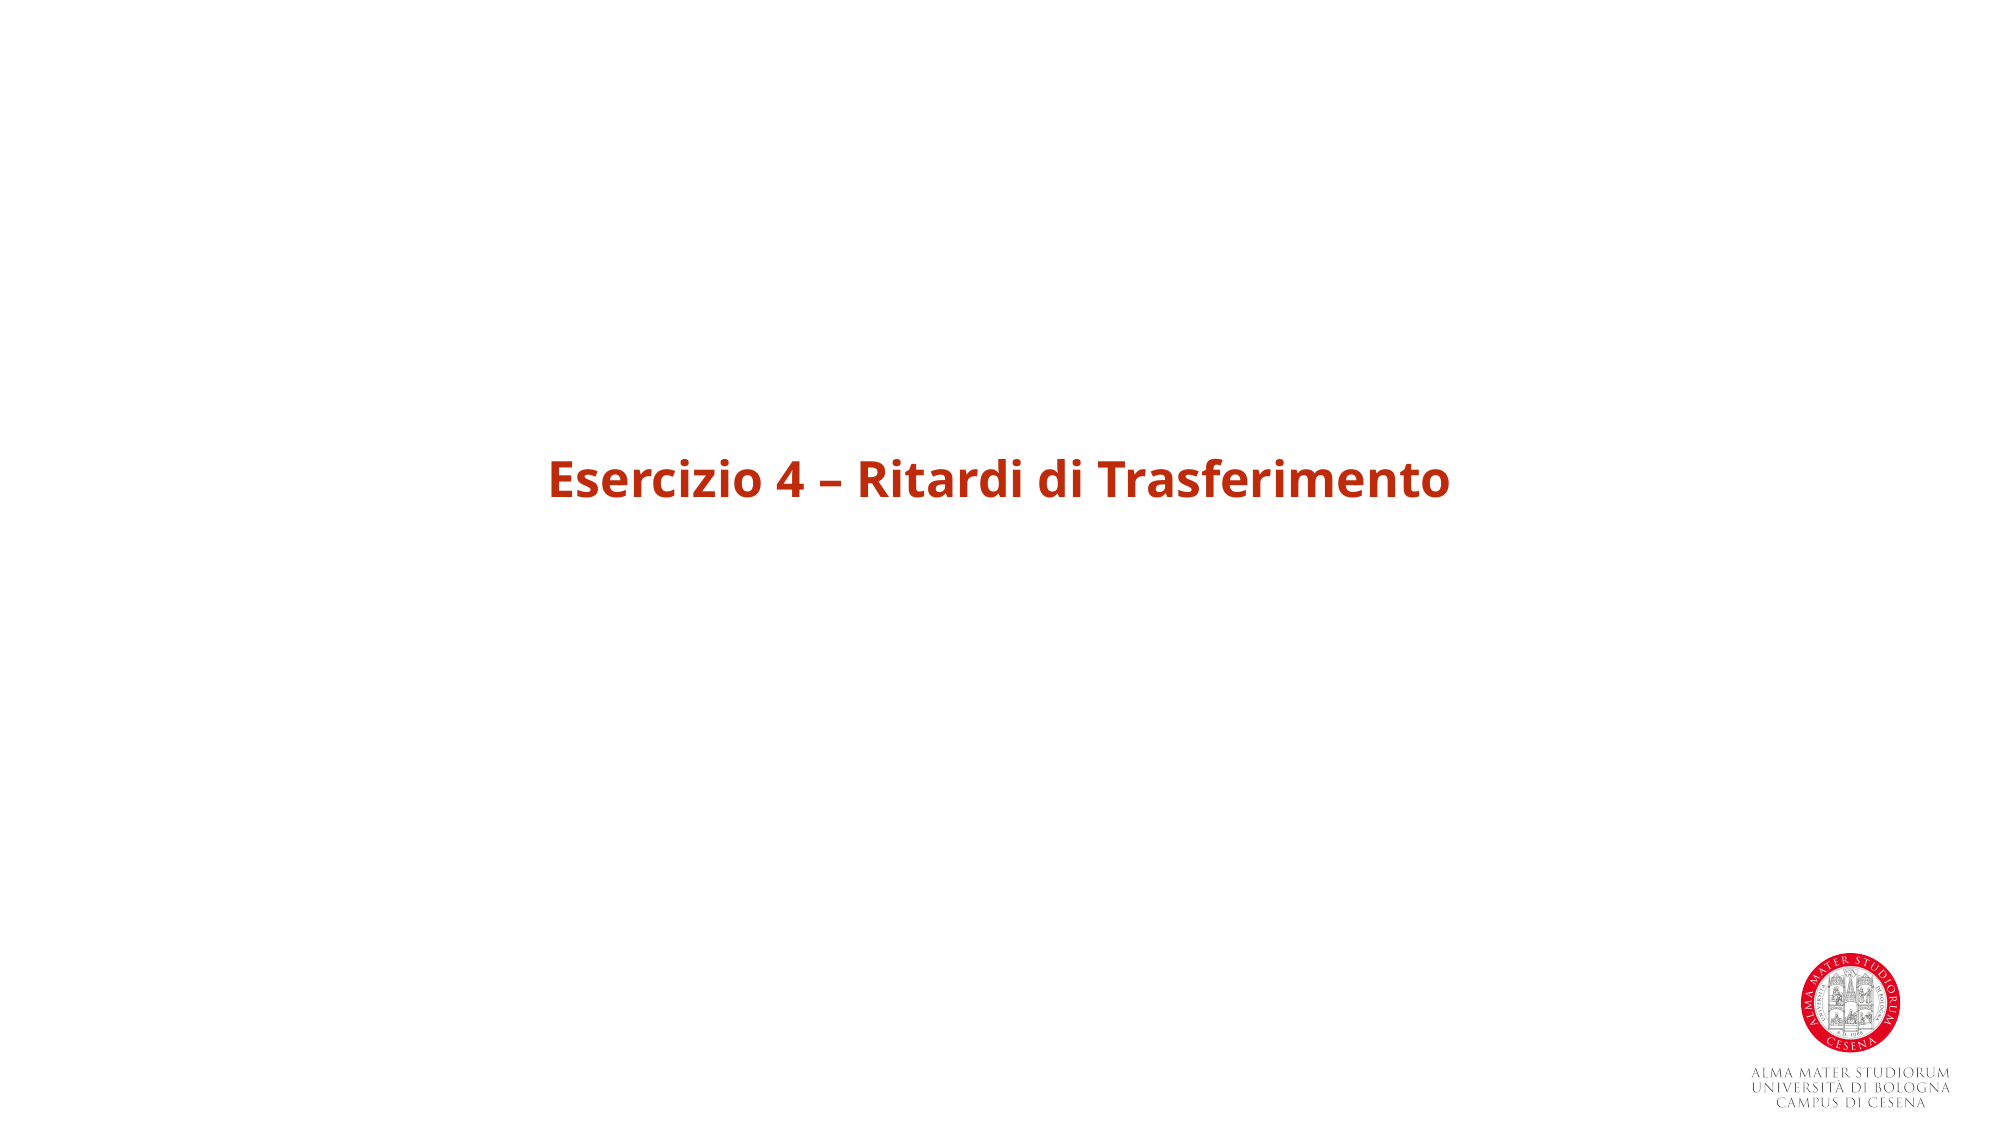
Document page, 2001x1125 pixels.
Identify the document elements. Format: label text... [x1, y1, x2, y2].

text_box Esercizio 4 – Ritardi di Trasferimento [306, 453, 1694, 563]
picture [1720, 933, 1981, 1118]
